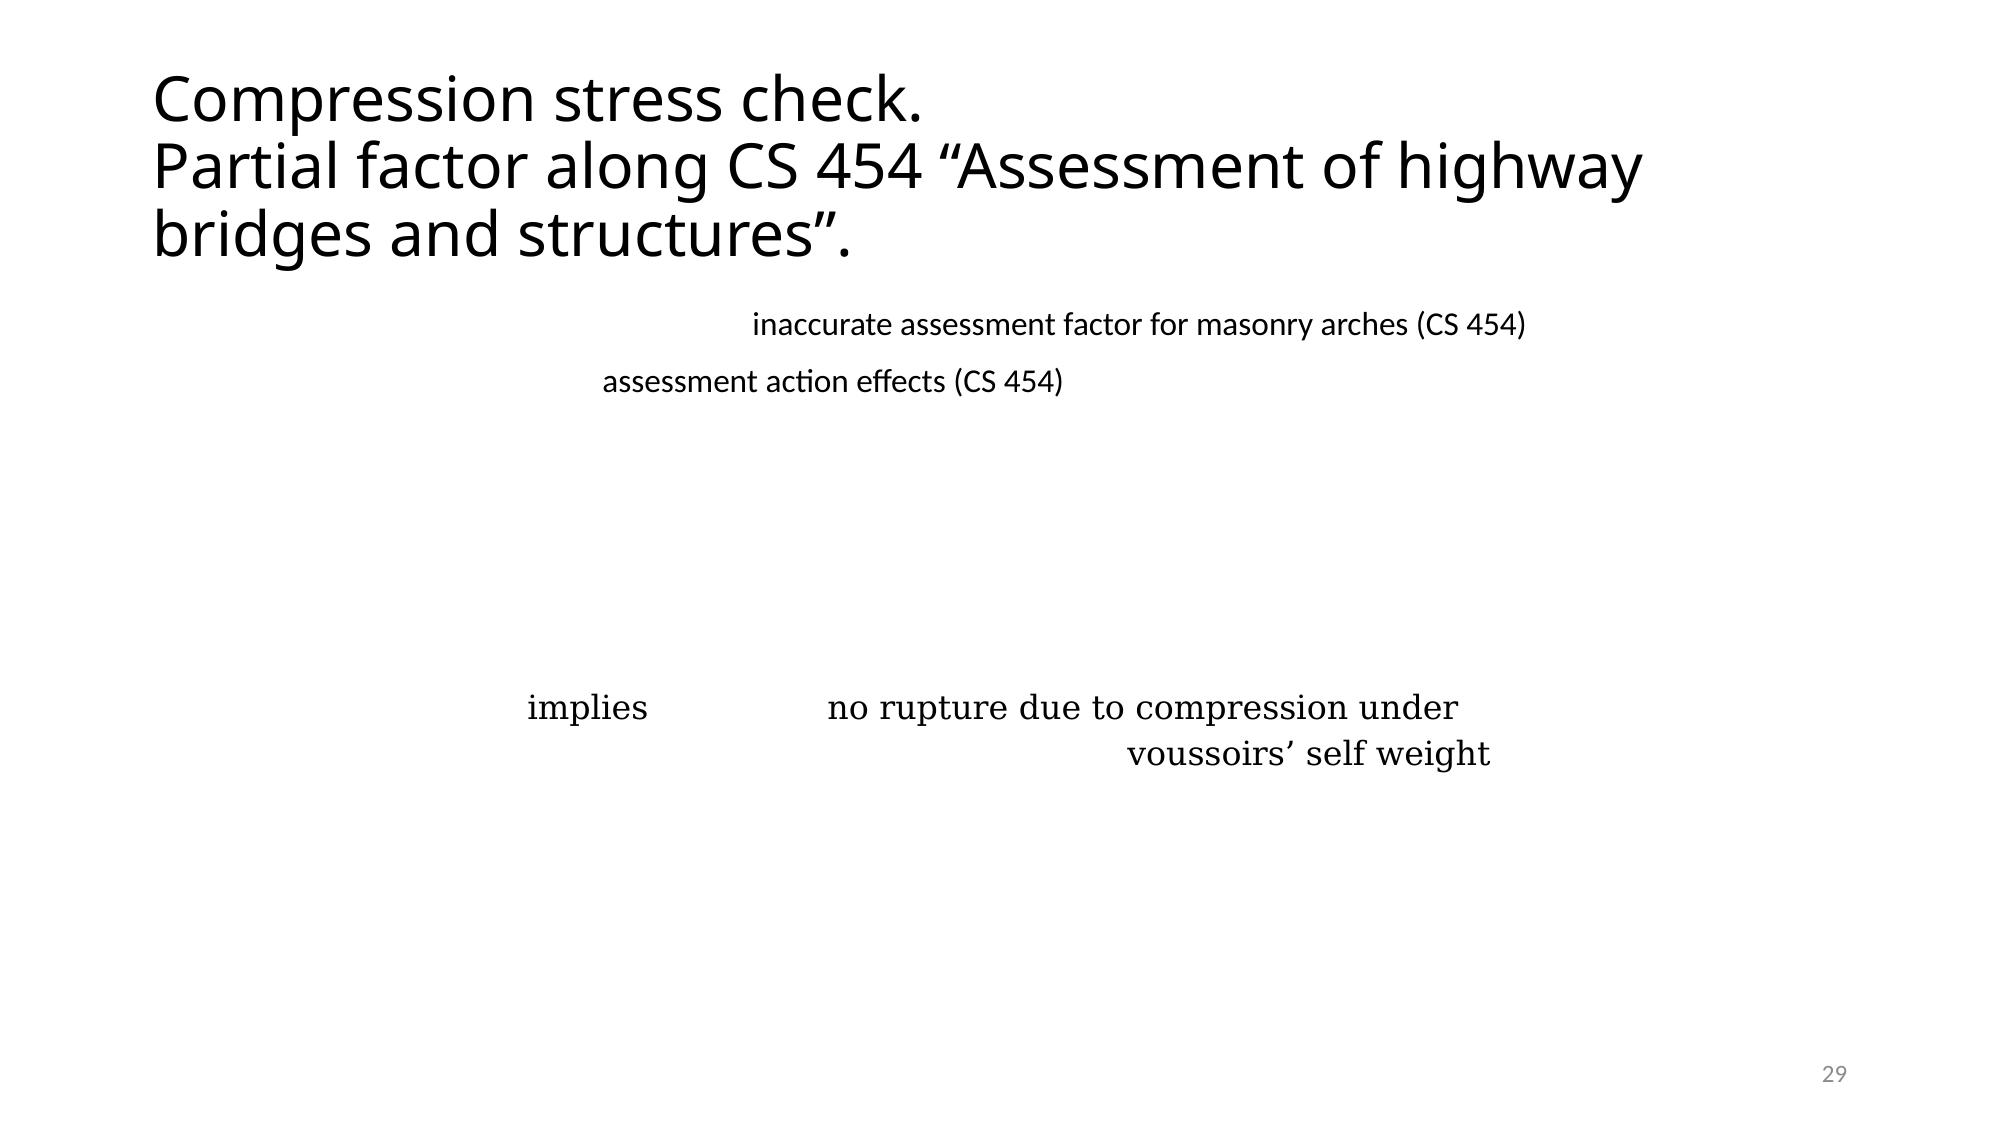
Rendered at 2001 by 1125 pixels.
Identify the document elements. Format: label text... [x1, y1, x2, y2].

slide_number 29 [1412, 1042, 1863, 1103]
title Compression stress check. Partial factor along CS 454 “Assessment of highway bridges and structures”. [137, 59, 1863, 278]
